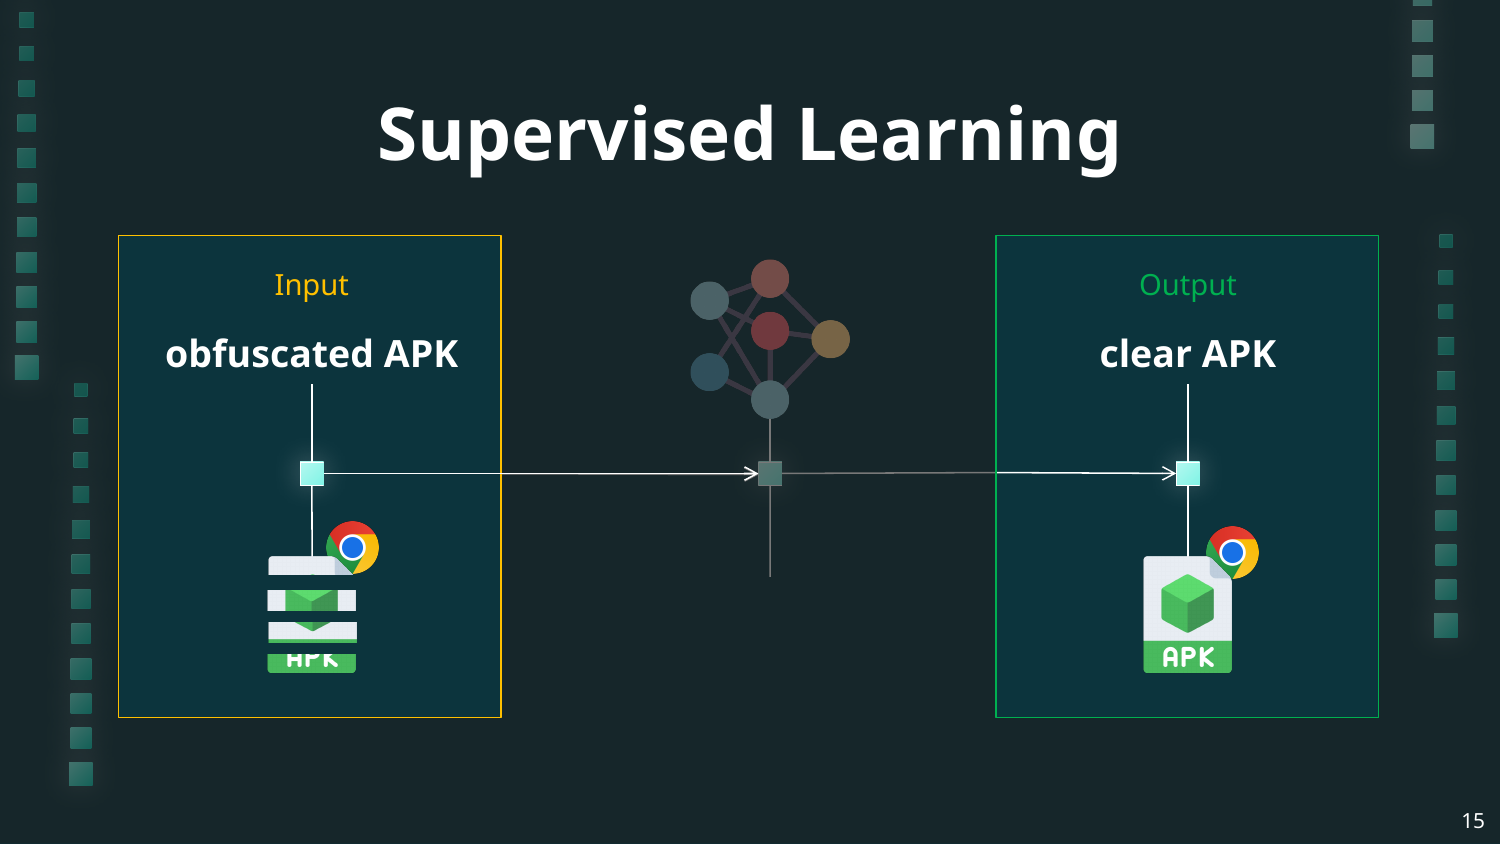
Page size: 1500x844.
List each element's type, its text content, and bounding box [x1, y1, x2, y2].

picture [682, 250, 858, 427]
text_box 15 [1408, 789, 1500, 844]
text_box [758, 461, 783, 486]
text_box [118, 221, 502, 718]
title Supervised Learning [118, 72, 1382, 167]
text_box [0, 0, 1500, 844]
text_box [995, 221, 1379, 718]
